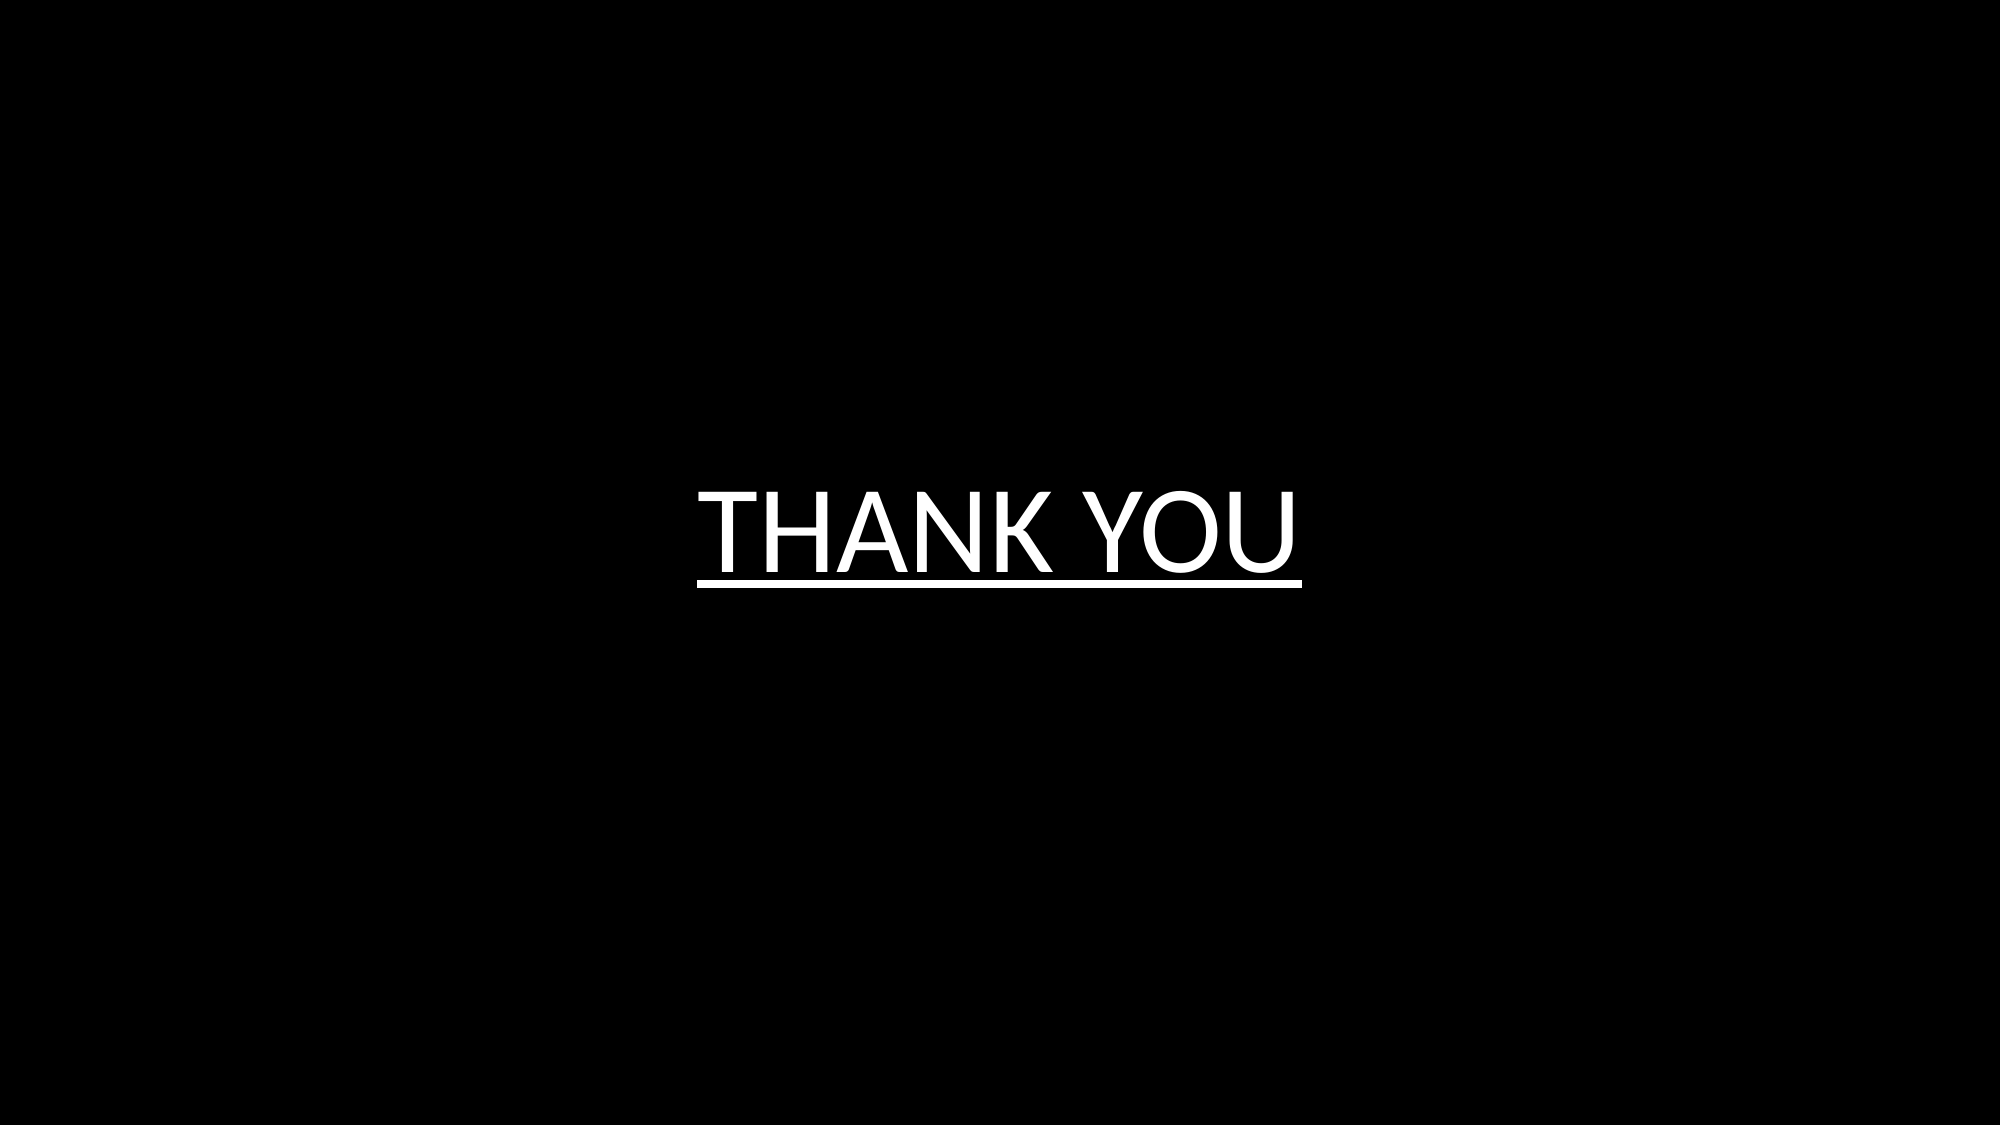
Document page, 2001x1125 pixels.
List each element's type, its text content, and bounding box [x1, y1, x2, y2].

list THANK YOU [137, 30, 1863, 1014]
